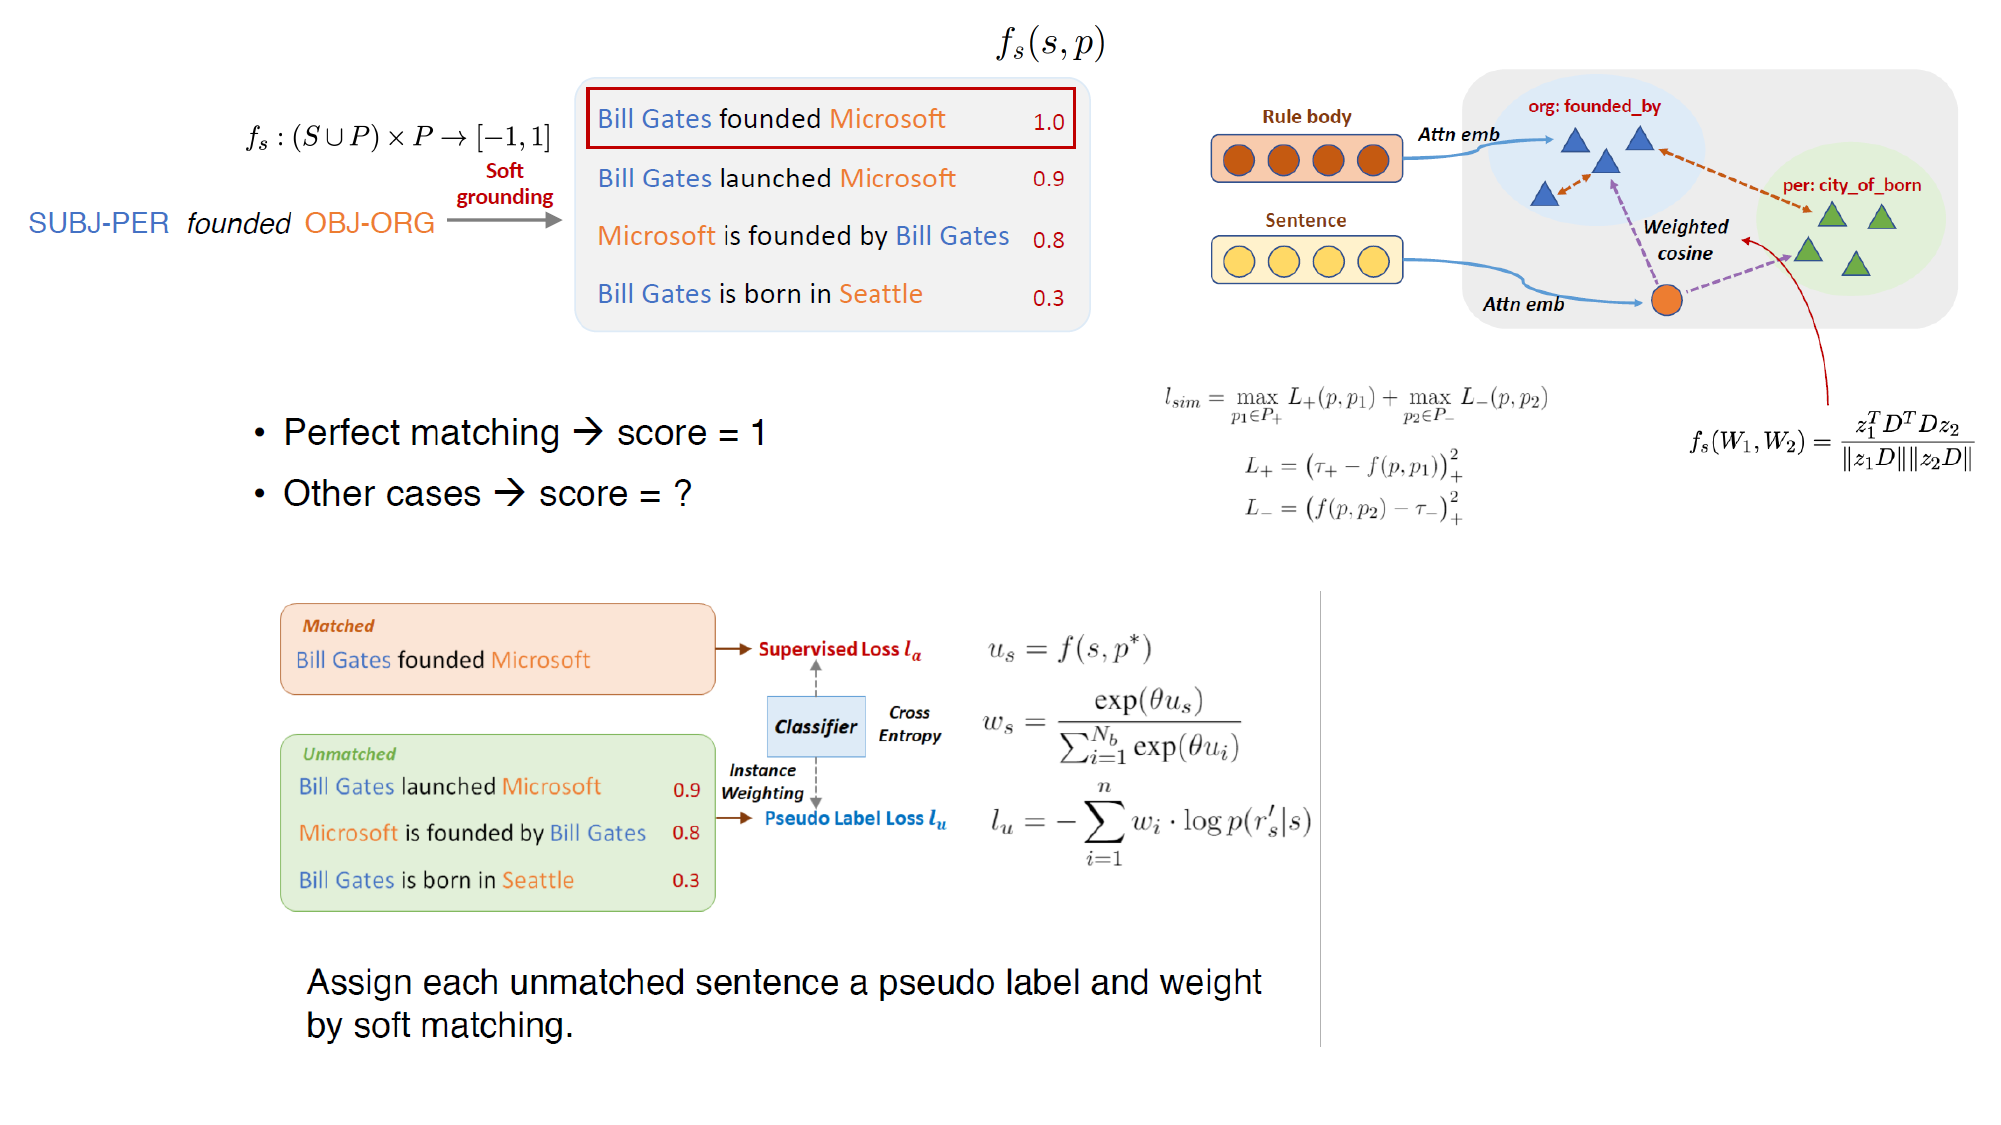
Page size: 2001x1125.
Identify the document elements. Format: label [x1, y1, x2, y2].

picture [271, 591, 1321, 1047]
picture [0, 20, 1981, 542]
